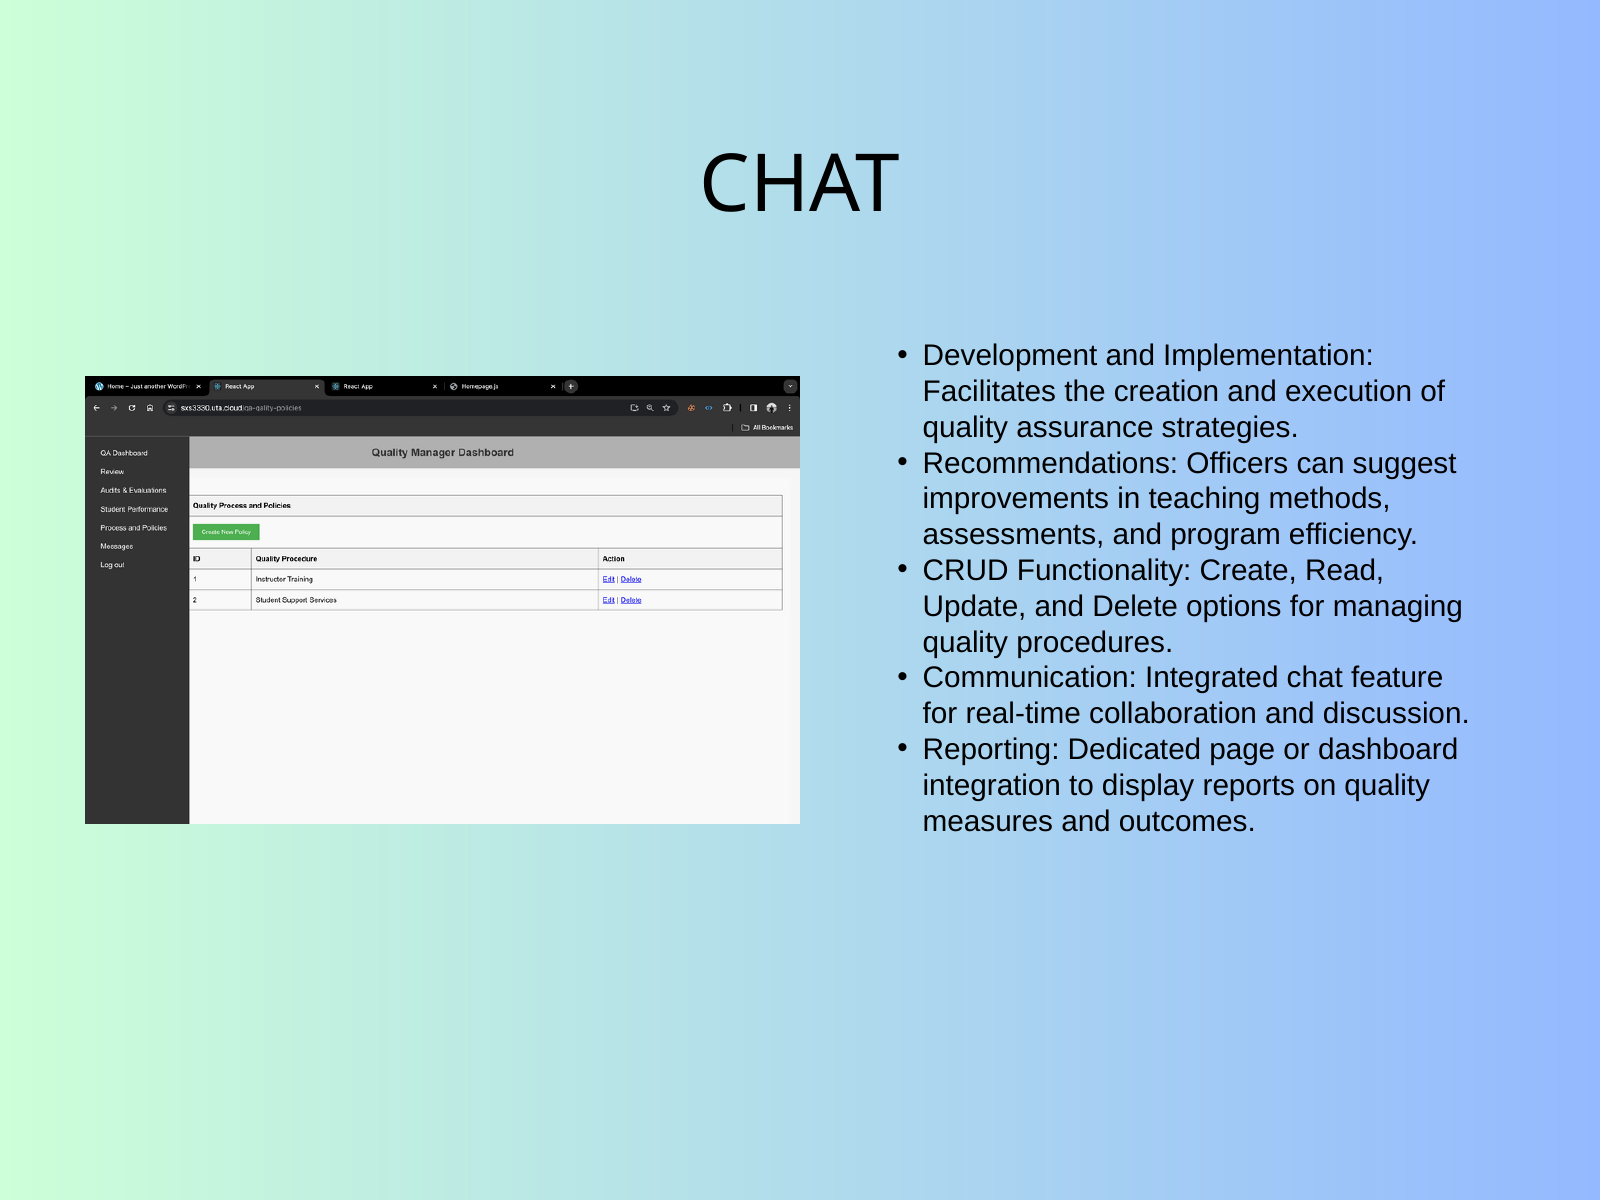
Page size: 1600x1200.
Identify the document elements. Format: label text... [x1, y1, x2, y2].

text_box Development and Implementation: Facilitates the creation and execution of quality assurance strategies. Recommendations: Officers can suggest improvements in teaching methods, assessments, and program efficiency. CRUD Functionality: Create, Read, Update, and Delete options for managing quality procedures. Communication: Integrated chat feature for real-time collaboration and discussion. Reporting: Dedicated page or dashboard integration to display reports on quality measures and outcomes. [872, 335, 1480, 873]
text_box [85, 376, 801, 824]
text_box CHAT [240, 131, 1360, 228]
